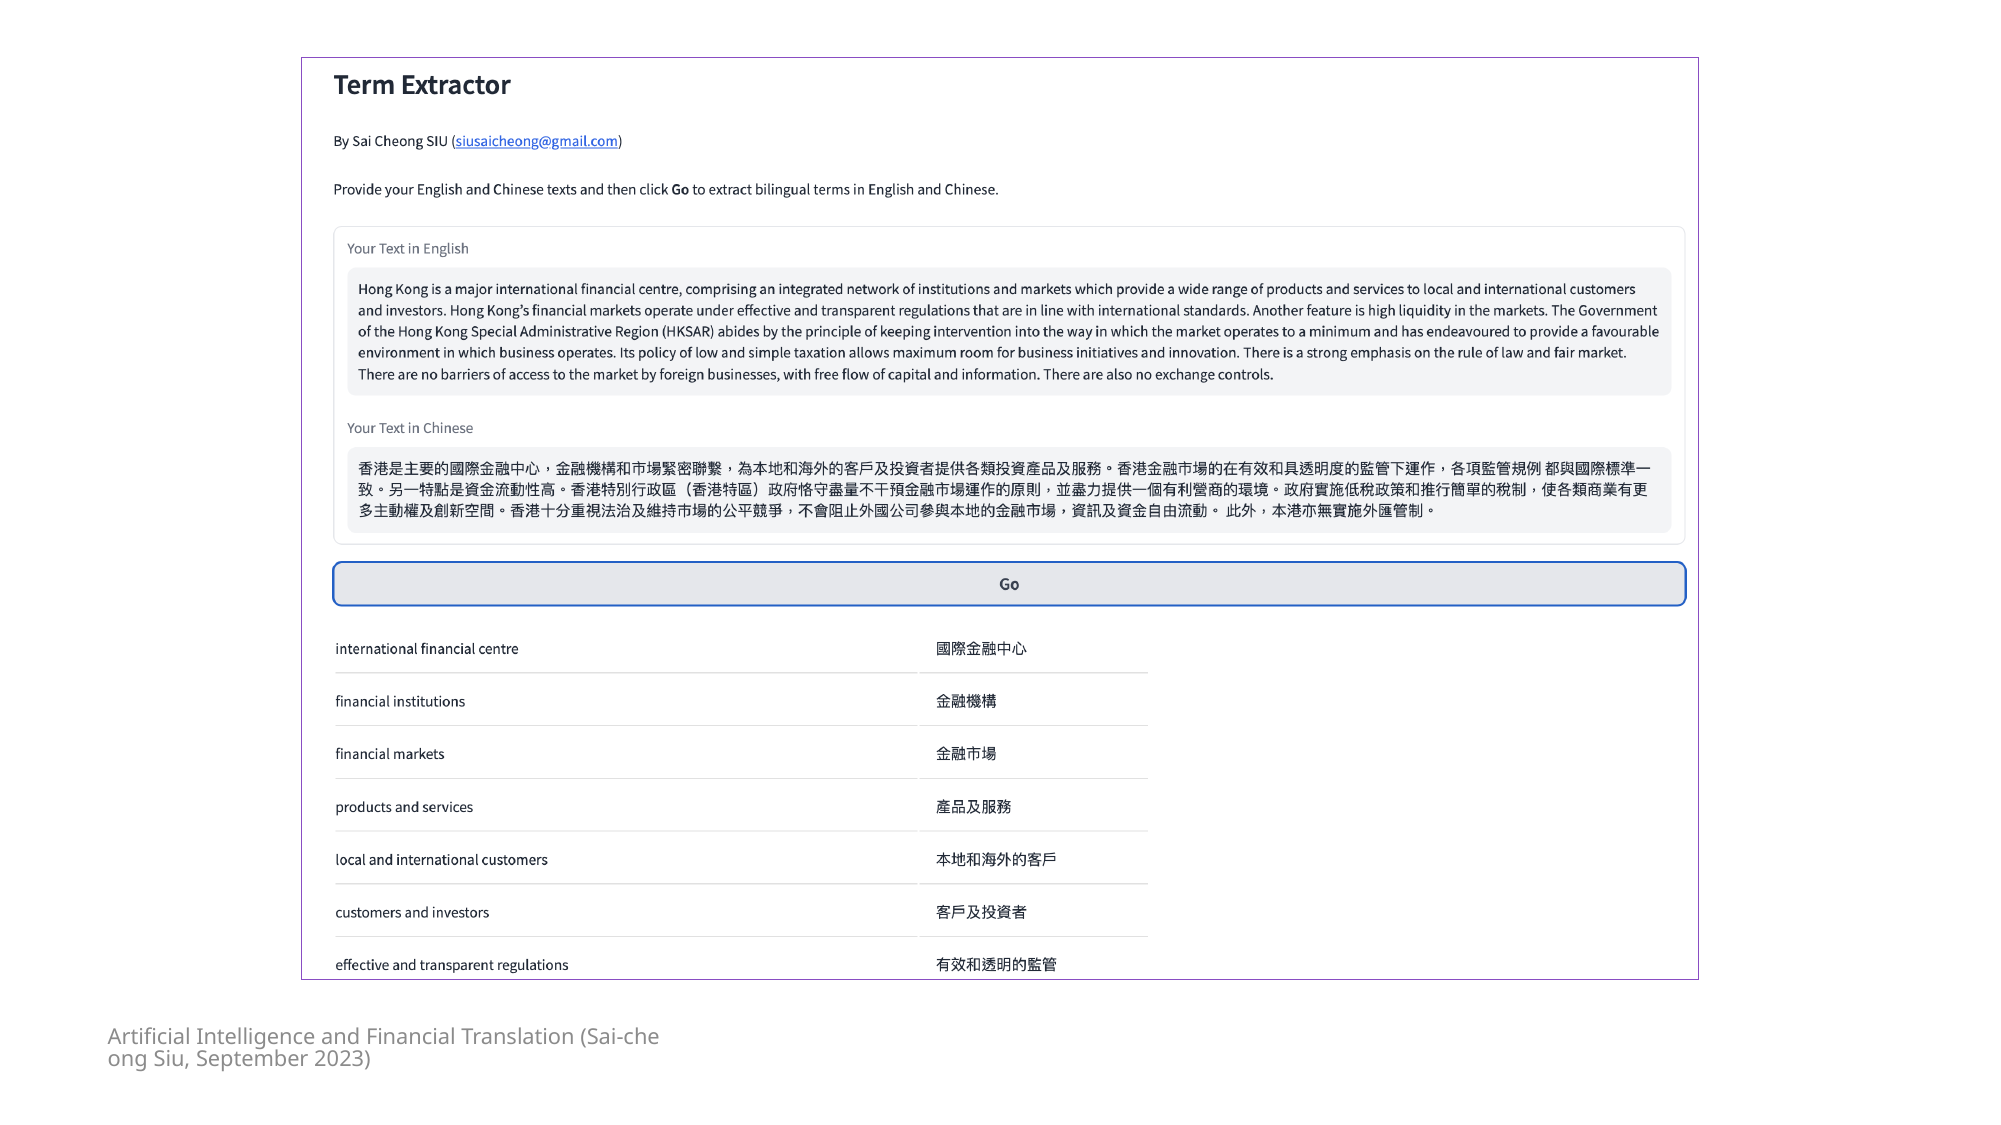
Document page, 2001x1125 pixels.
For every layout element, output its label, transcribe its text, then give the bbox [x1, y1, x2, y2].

picture [301, 57, 1699, 980]
footer Artificial Intelligence and Financial Translation (Sai-cheong Siu, September 2023) [92, 1007, 685, 1068]
